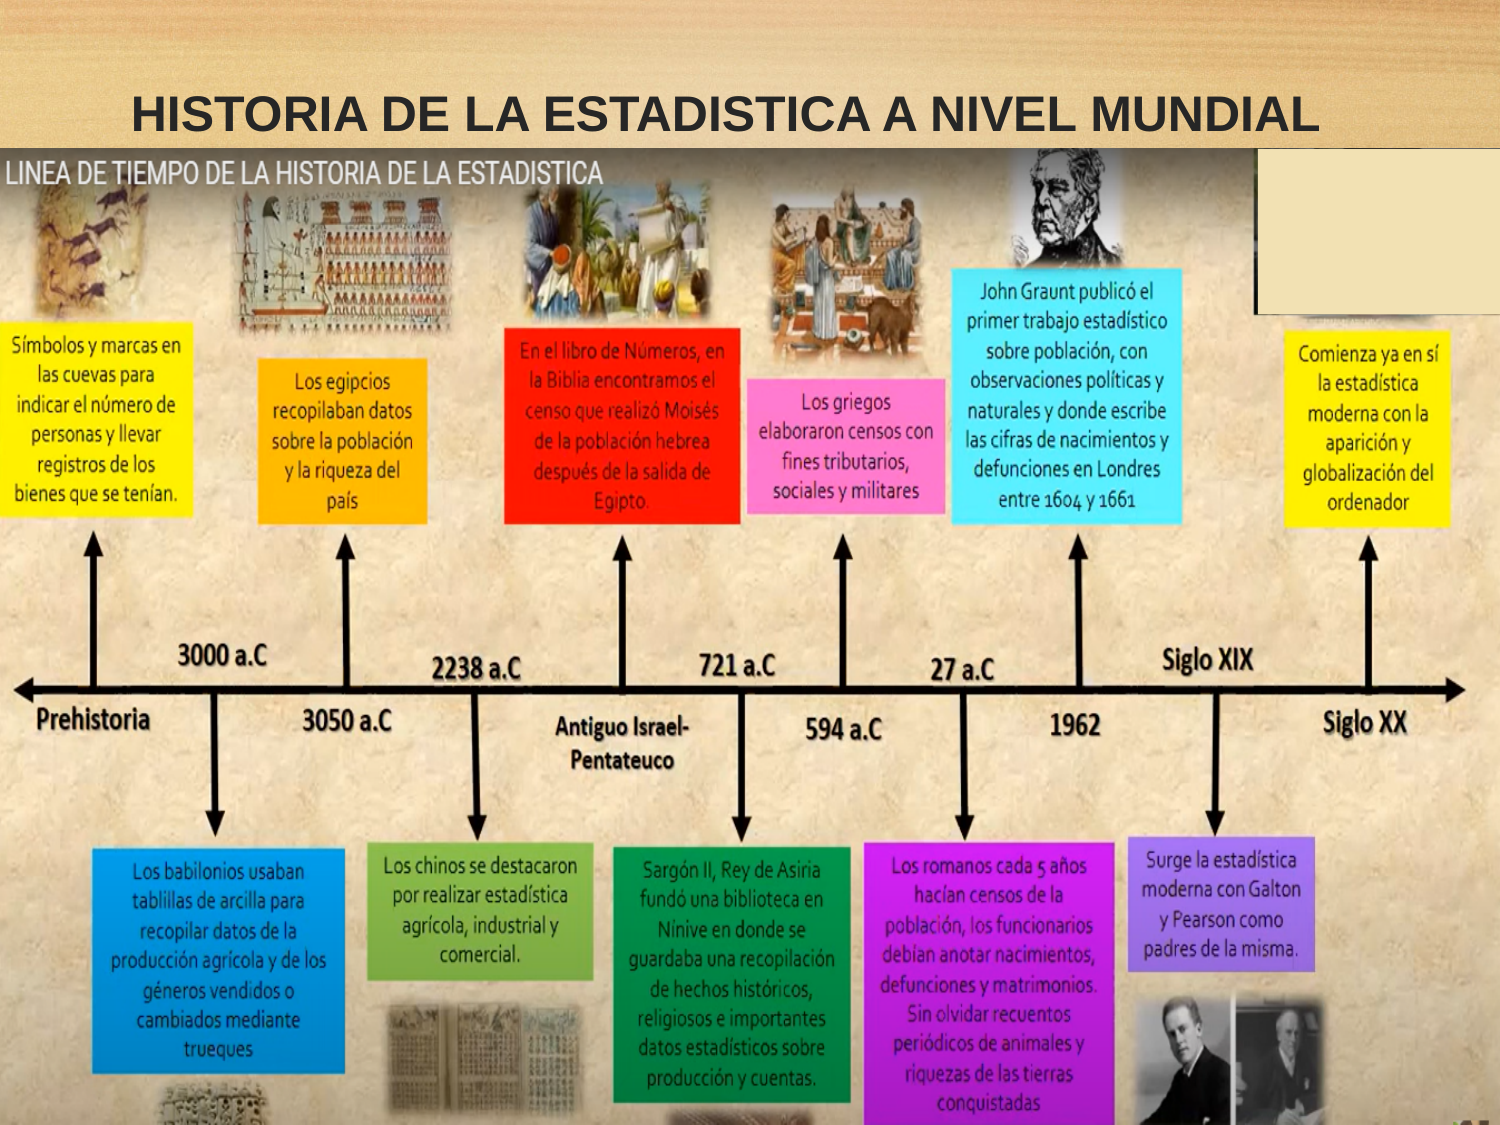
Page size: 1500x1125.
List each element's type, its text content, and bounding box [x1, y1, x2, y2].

picture [0, 0, 1500, 1125]
title HISTORIA DE LA ESTADISTICA A NIVEL MUNDIAL [88, 66, 1364, 148]
